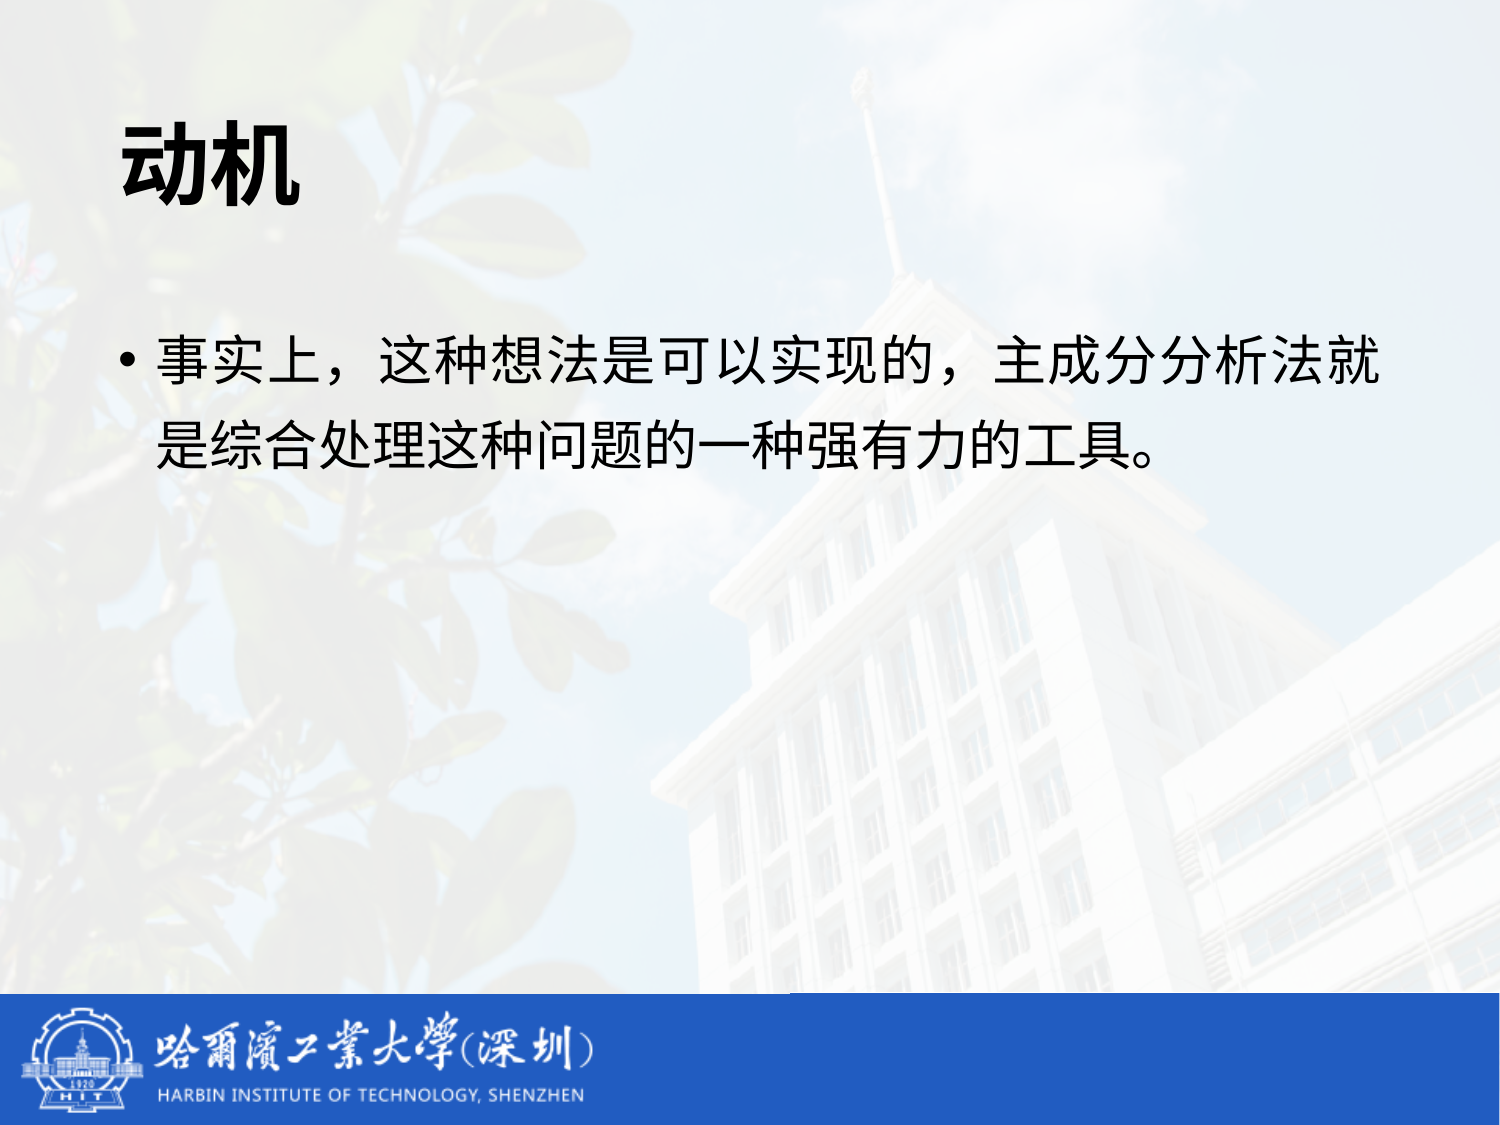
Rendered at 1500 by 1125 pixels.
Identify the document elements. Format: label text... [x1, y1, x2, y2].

list 事实上，这种想法是可以实现的，主成分分析法就是综合处理这种问题的一种强有力的工具。 [103, 299, 1397, 1014]
picture [0, 992, 1500, 1125]
title 动机 [103, 59, 1397, 278]
